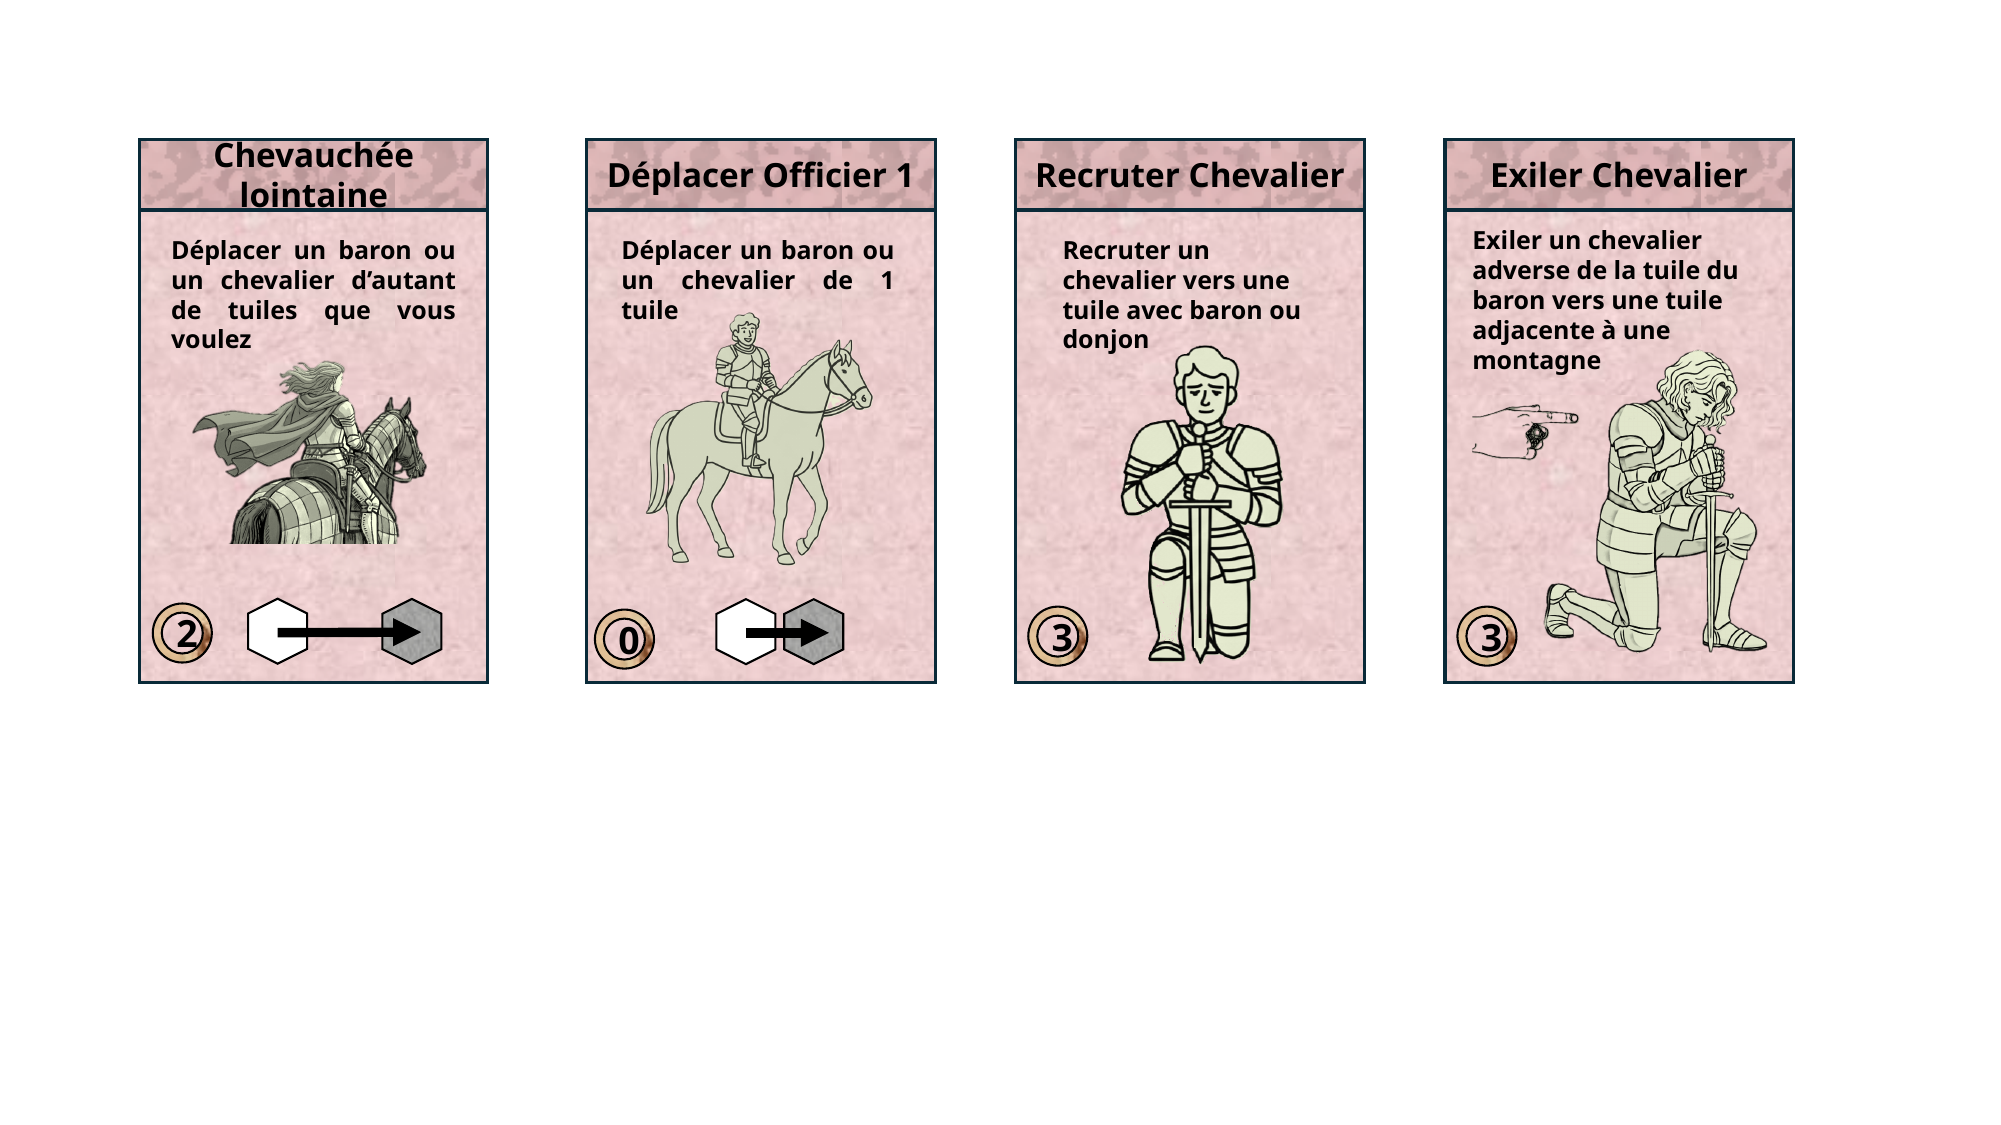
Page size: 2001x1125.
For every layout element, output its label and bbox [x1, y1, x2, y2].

text_box [139, 138, 489, 683]
text_box [1015, 138, 1365, 683]
text_box [1444, 138, 1794, 683]
text_box [586, 138, 936, 683]
